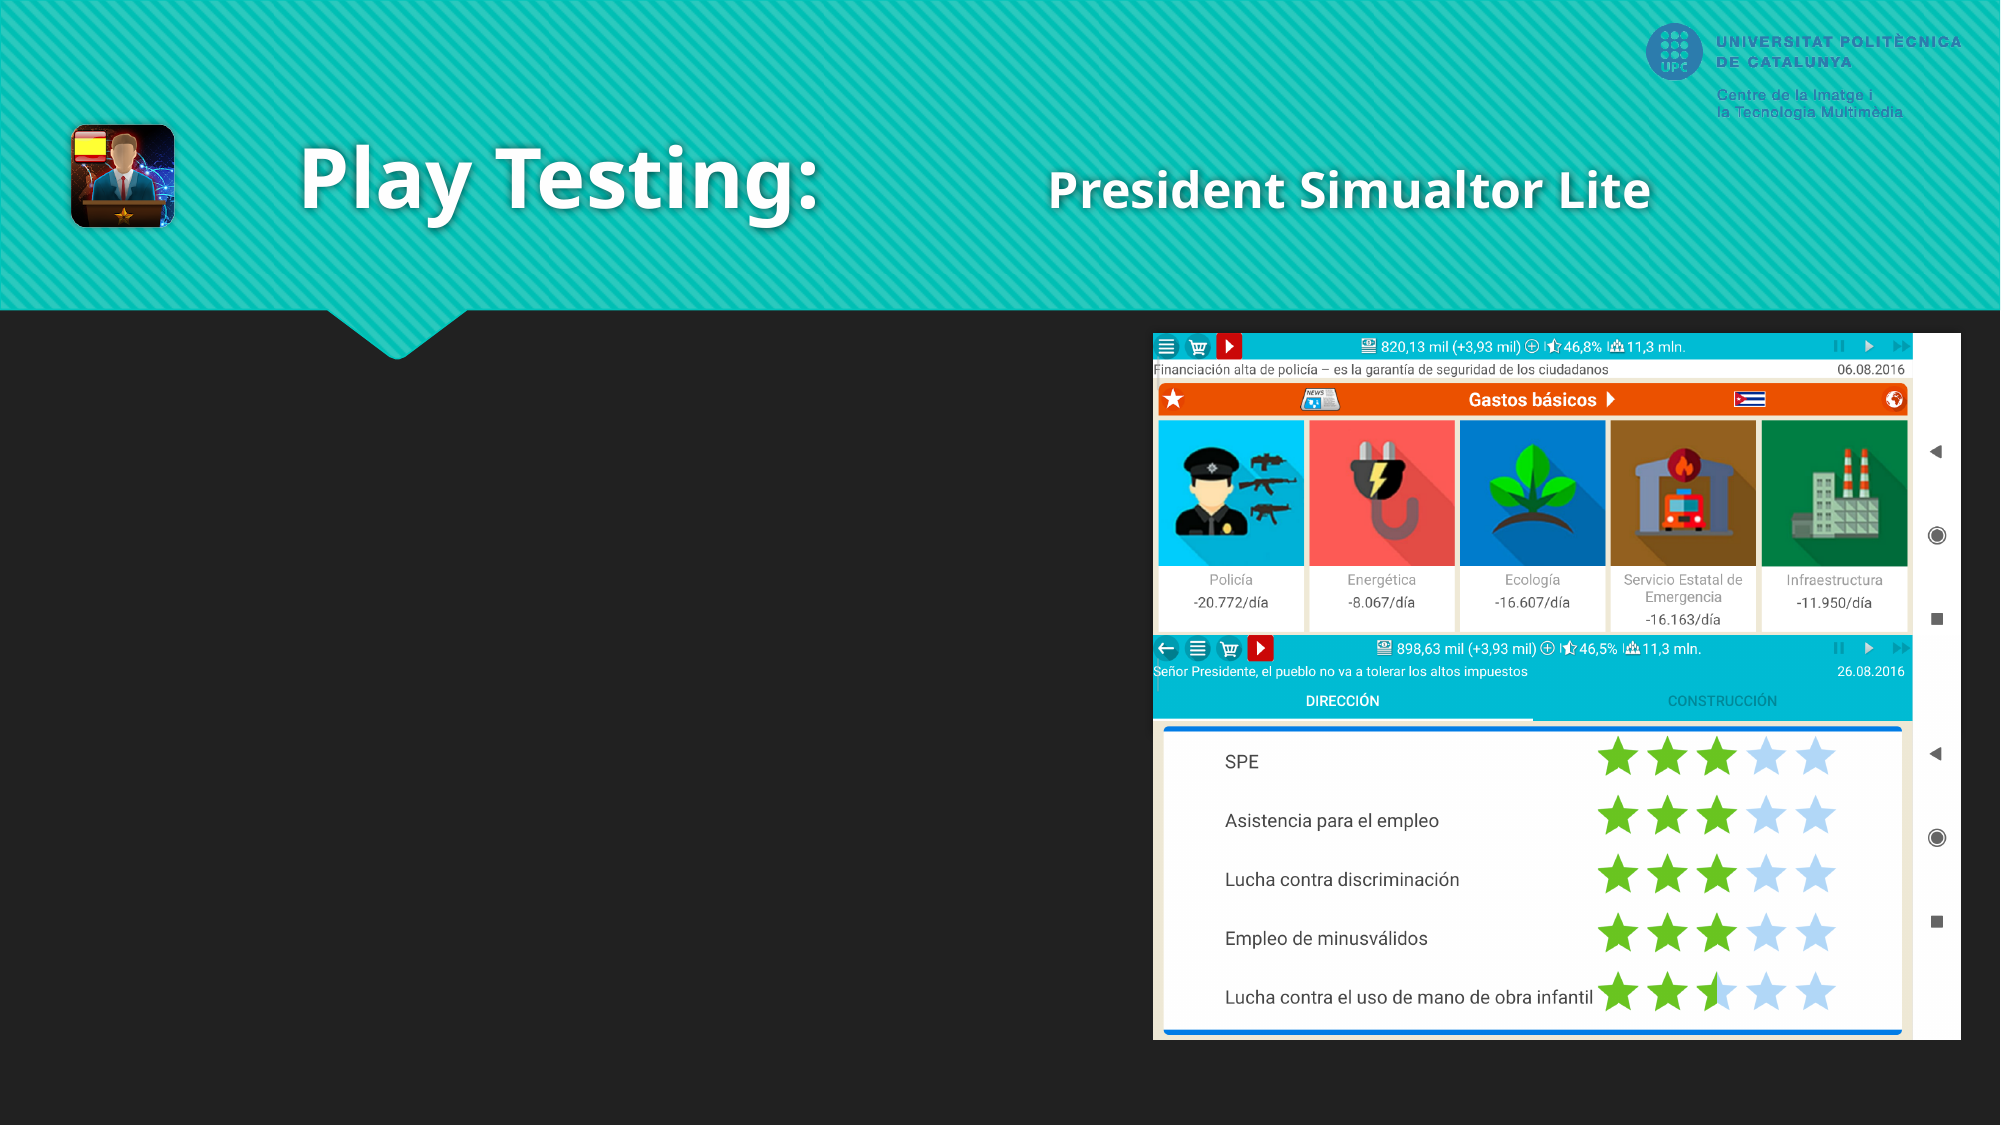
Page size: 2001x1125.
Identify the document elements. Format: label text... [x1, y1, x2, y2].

picture [65, 119, 181, 233]
picture [1646, 23, 1961, 120]
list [1153, 333, 1961, 635]
title Play Testing: President Simualtor Lite [132, 73, 1868, 233]
picture [1153, 635, 1961, 1040]
